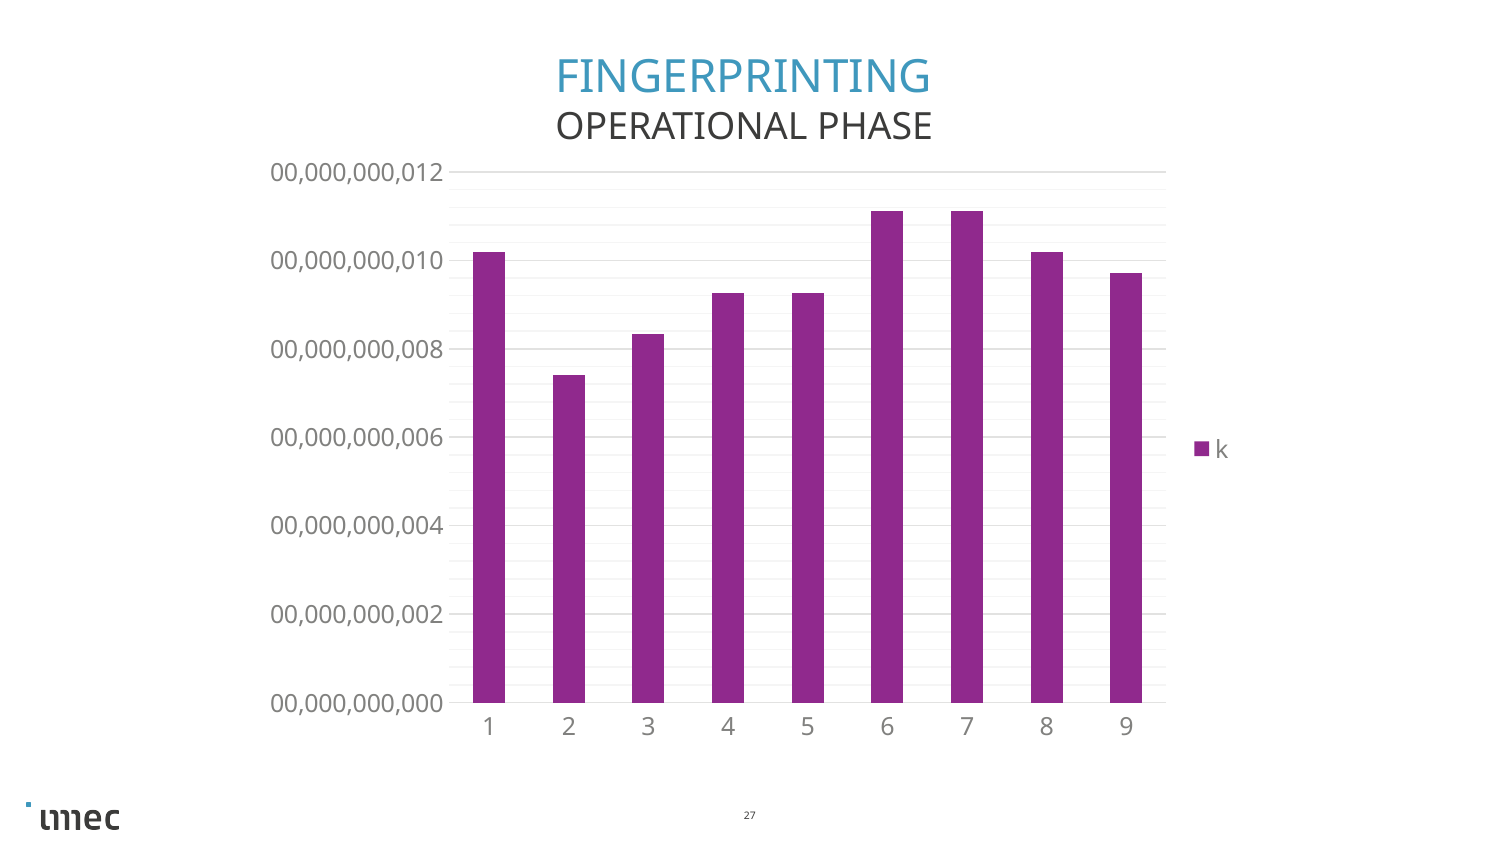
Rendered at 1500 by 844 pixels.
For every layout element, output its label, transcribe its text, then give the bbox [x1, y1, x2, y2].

slide_number 27 [679, 802, 821, 831]
chart [249, 142, 1251, 756]
title Fingerprinting [26, 38, 1463, 94]
picture [26, 802, 119, 830]
list operational phase [26, 94, 1463, 156]
